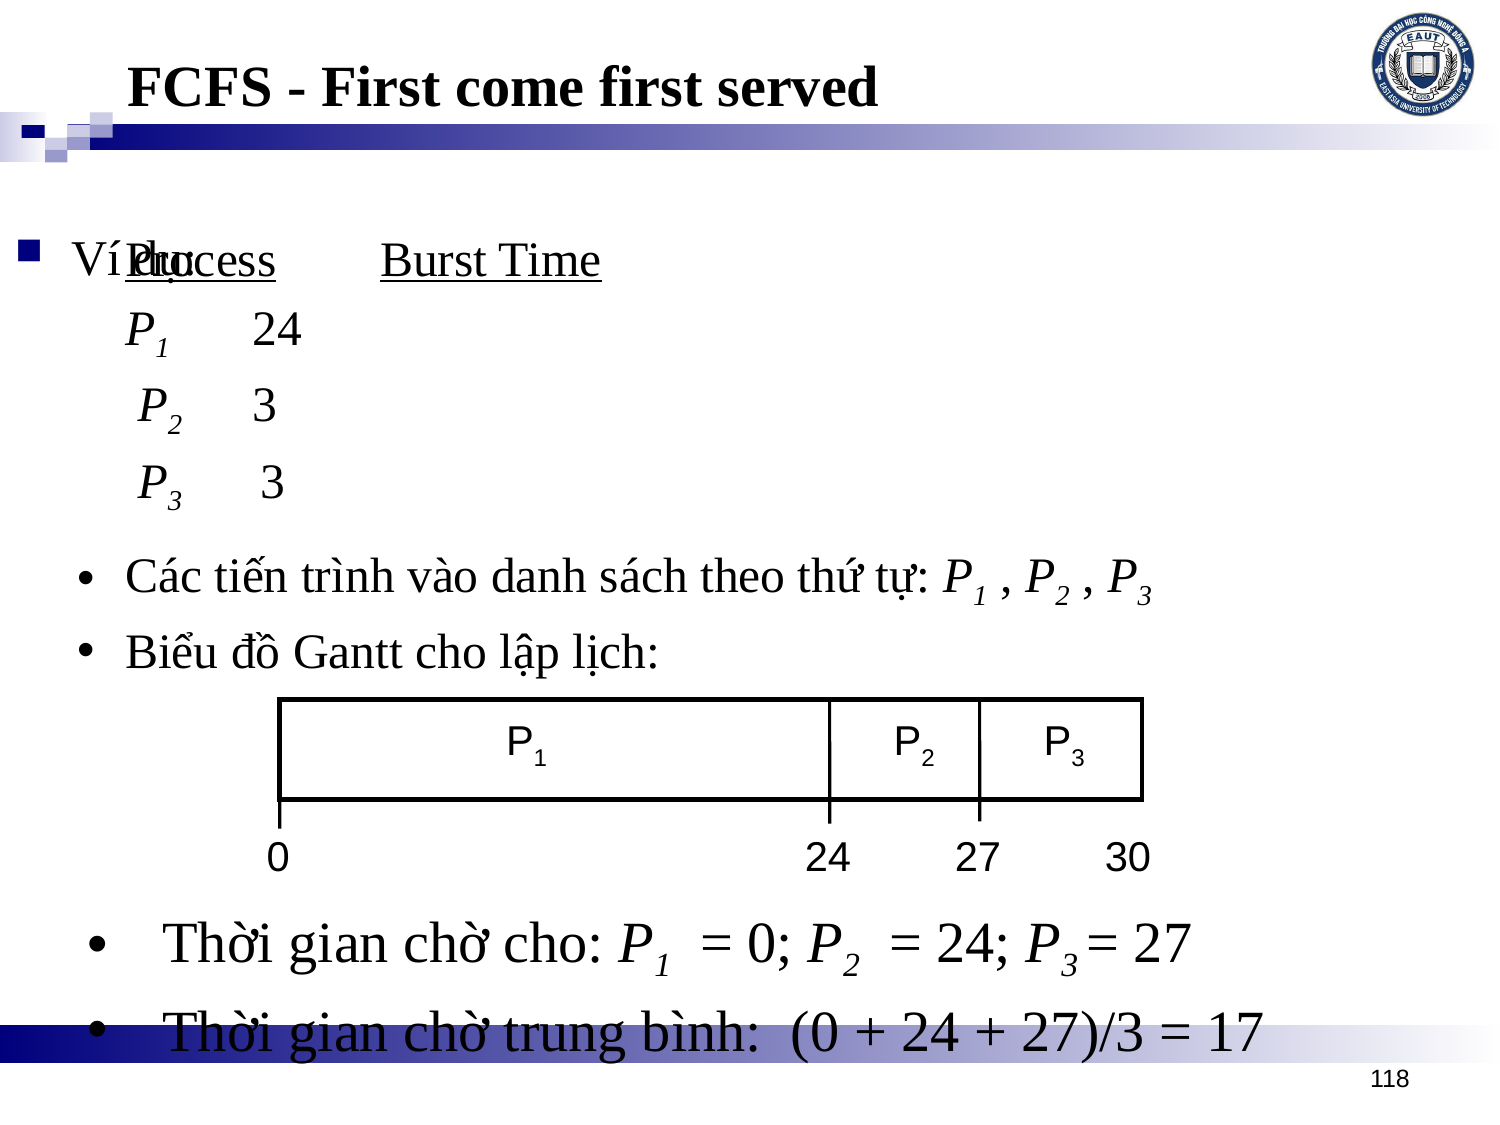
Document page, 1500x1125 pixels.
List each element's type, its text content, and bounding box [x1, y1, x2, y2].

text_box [251, 699, 1167, 888]
list Ví dụ: [0, 200, 1488, 300]
text_box Process Burst Time P1 24 P2 3 P3 3 Các tiến trình vào danh sách theo thứ tự: P1 , P2 , P3 Biểu đồ Gantt cho lập lịch: [62, 213, 1475, 688]
slide_number 118 [1074, 1025, 1425, 1100]
text_box Thời gian chờ cho: P1 = 0; P2 = 24; P3 = 27 Thời gian chờ trung bình: (0 + 24 + 27)/3 = 17 [87, 896, 1388, 1036]
text_box FCFS - First come first served [112, 24, 1238, 142]
